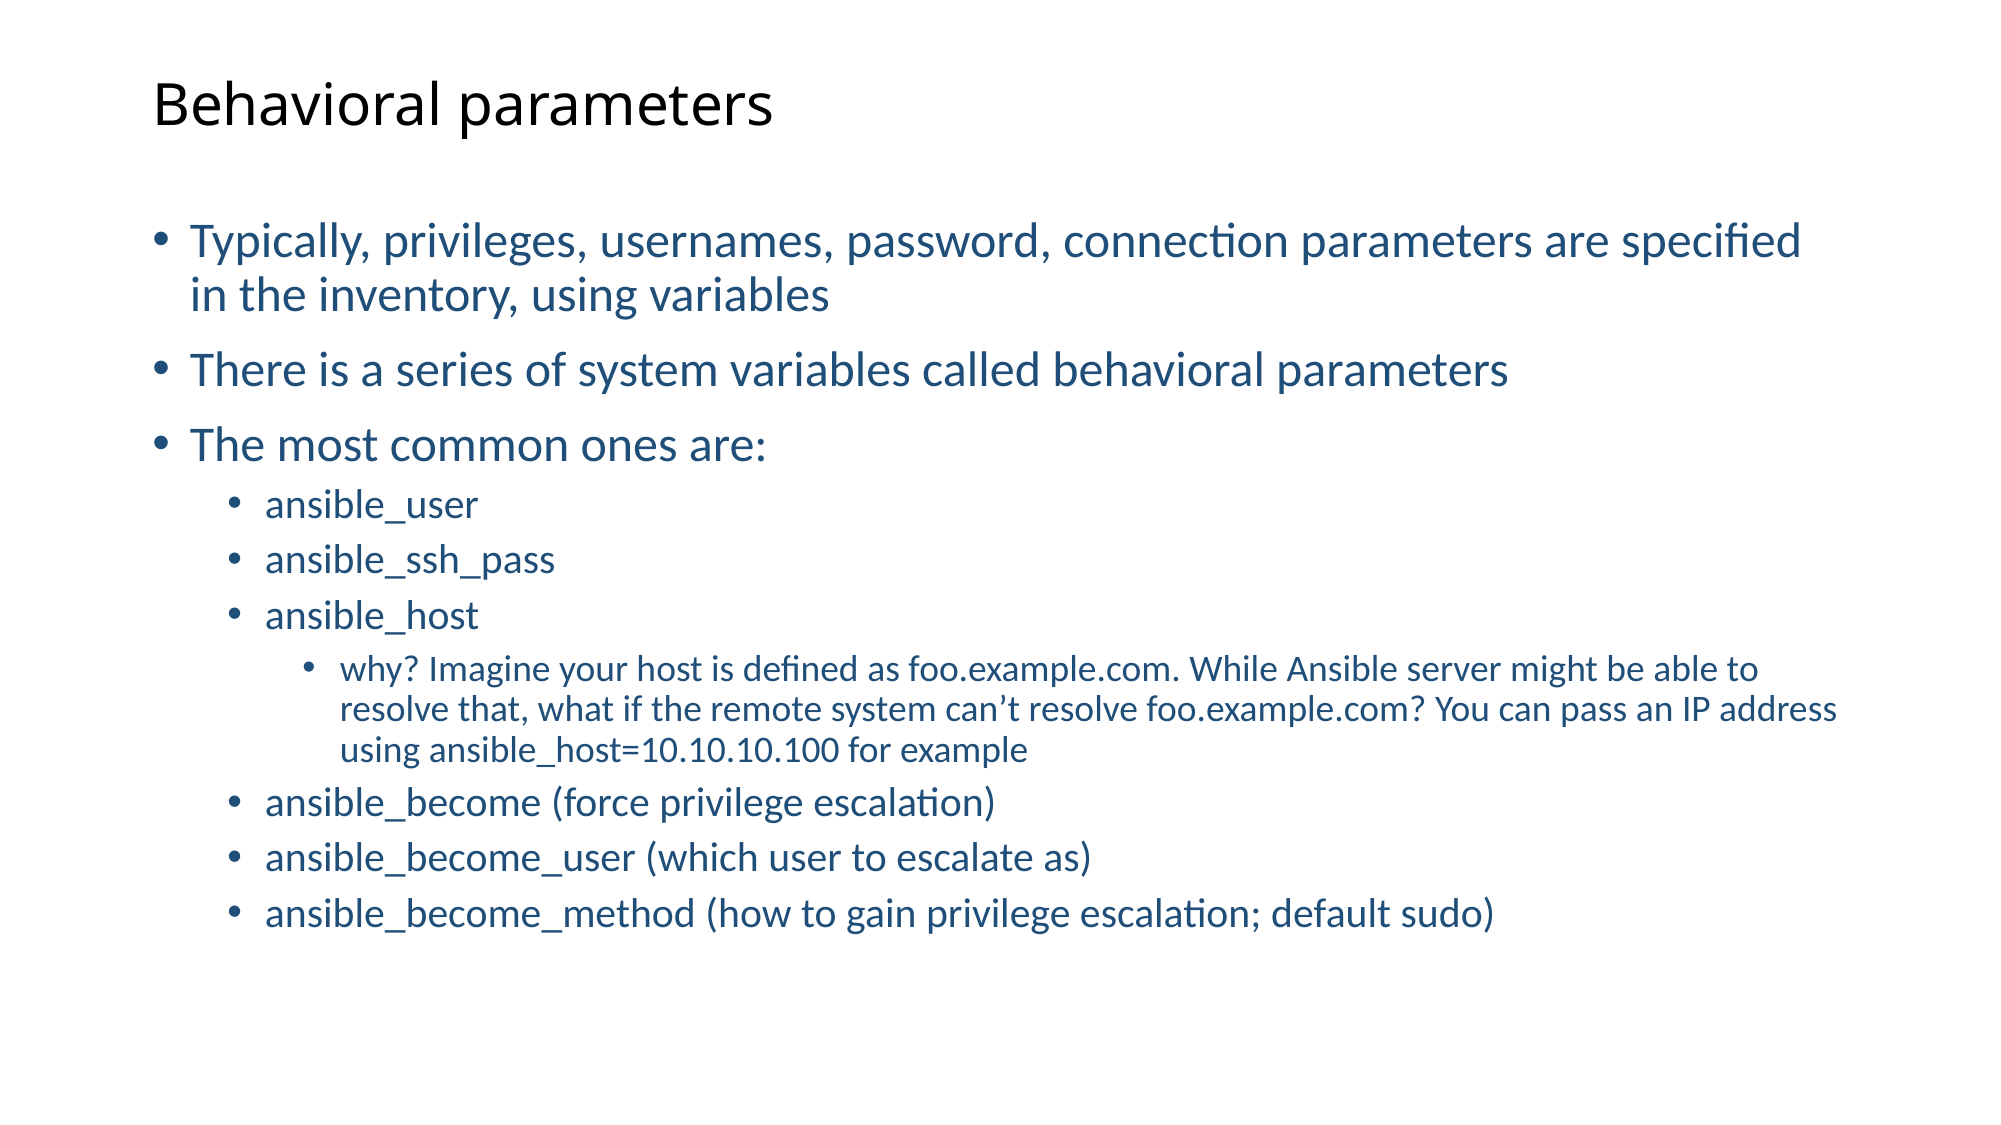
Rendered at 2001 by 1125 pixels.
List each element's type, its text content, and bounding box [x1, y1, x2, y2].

list Typically, privileges, usernames, password, connection parameters are specified in the inventory, using variables There is a series of system variables called behavioral parameters The most common ones are: ansible_user ansible_ssh_pass ansible_host why? Imagine your host is defined as foo.example.com. While Ansible server might be able to resolve that, what if the remote system can’t resolve foo.example.com? You can pass an IP address using ansible_host=10.10.10.100 for example ansible_become (force privilege escalation) ansible_become_user (which user to escalate as) ansible_become_method (how to gain privilege escalation; default sudo) [137, 207, 1863, 1014]
title Behavioral parameters [137, 59, 1863, 153]
